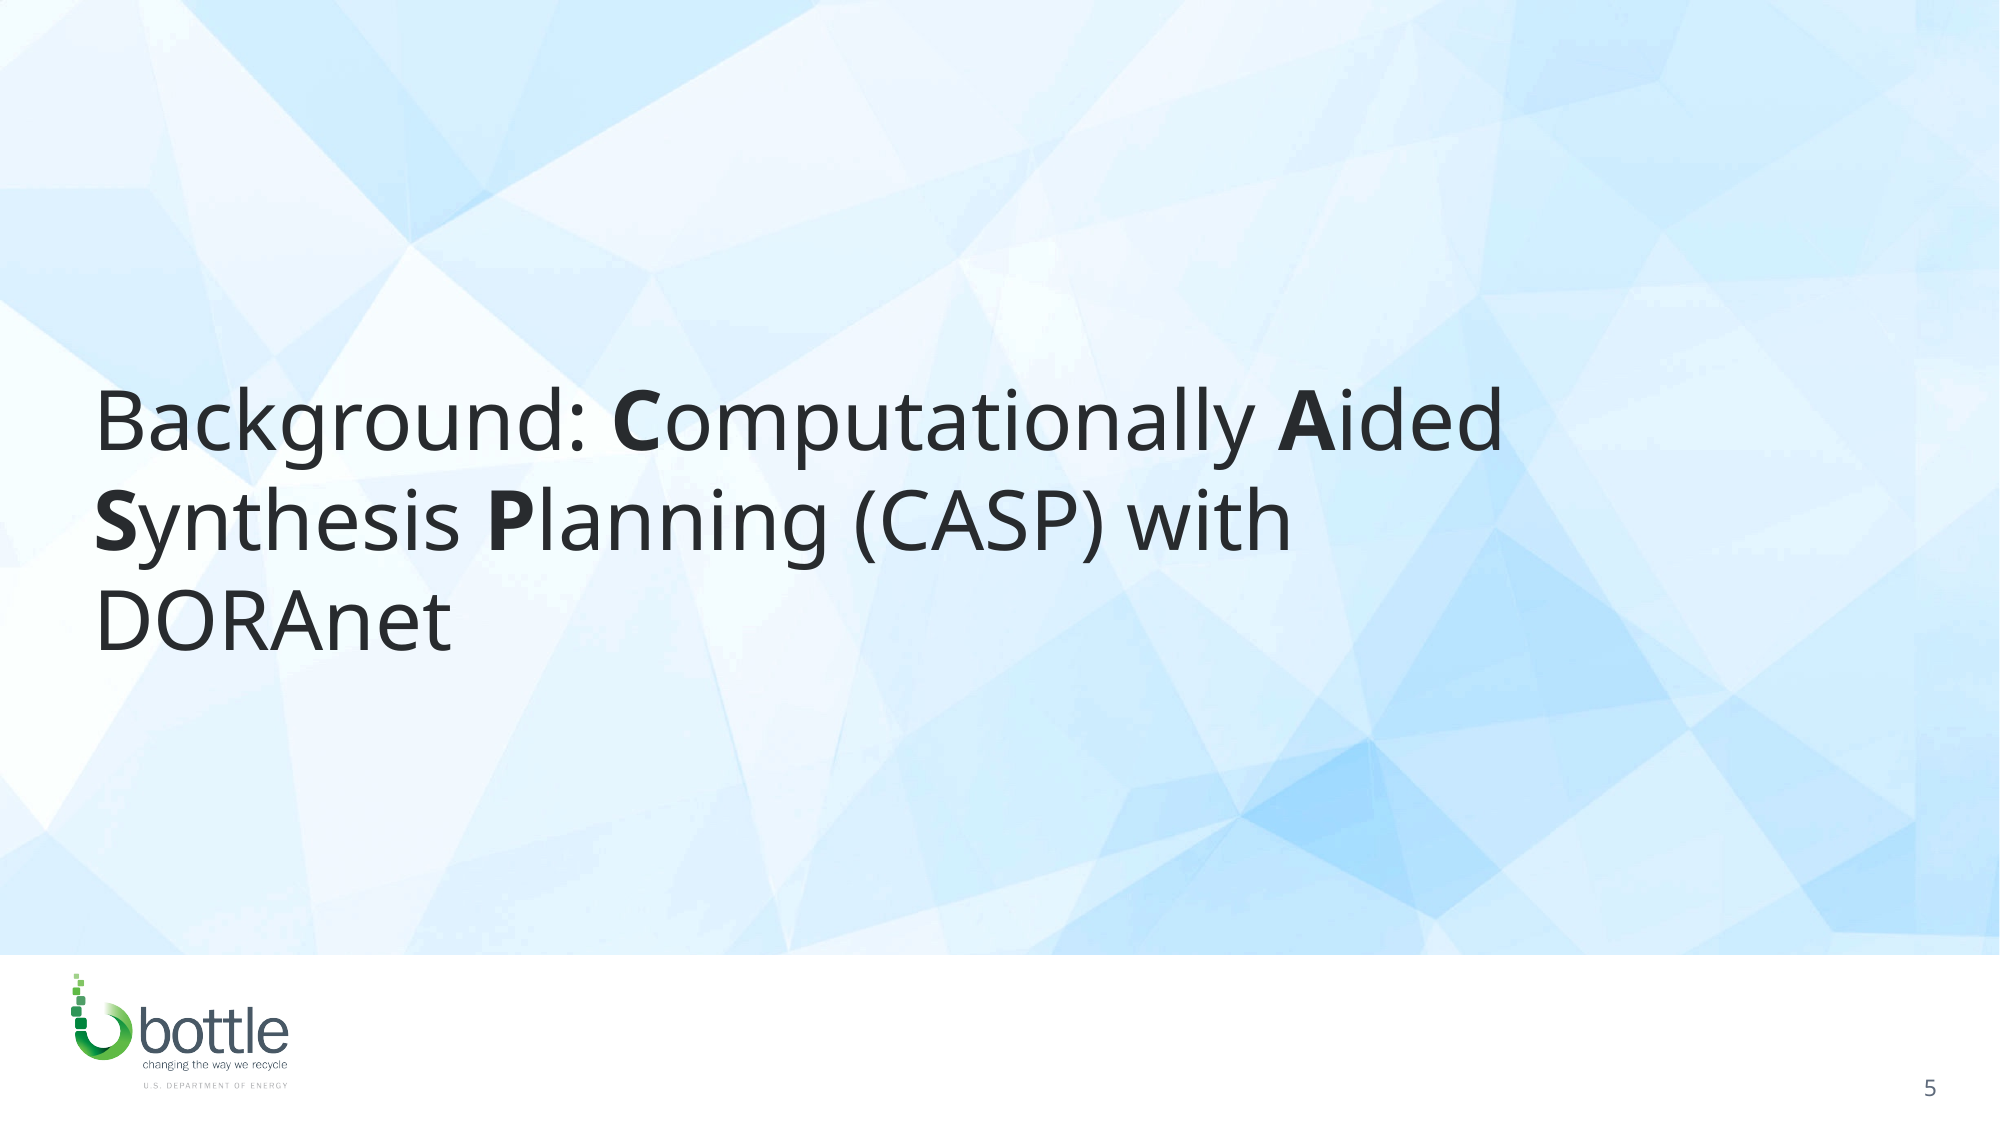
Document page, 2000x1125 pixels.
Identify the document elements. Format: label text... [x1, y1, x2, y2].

subtitle Background: Computationally Aided Synthesis Planning (CASP) with DORAnet [78, 360, 1628, 476]
picture [0, 0, 2000, 1106]
